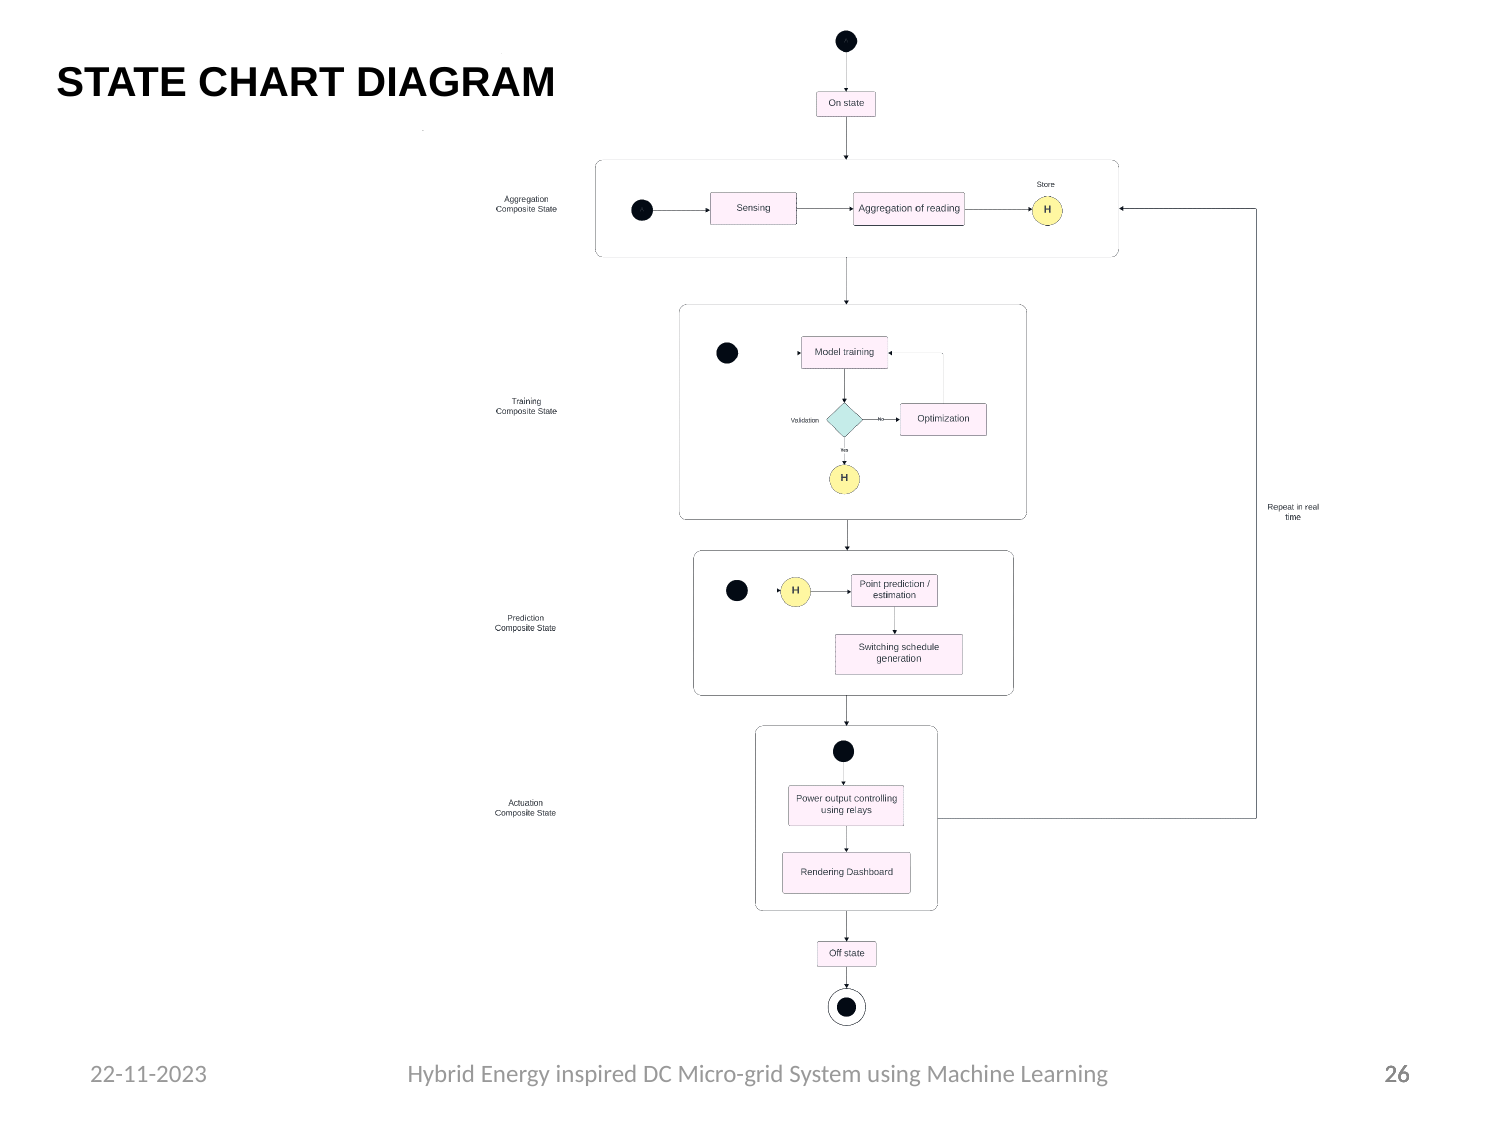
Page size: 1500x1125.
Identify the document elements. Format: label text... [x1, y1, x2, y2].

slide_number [75, 1042, 1285, 1103]
slide_number ‹#› [1285, 1042, 1425, 1103]
text_box STATE CHART DIAGRAM [41, 32, 341, 120]
picture [346, 0, 1337, 1036]
